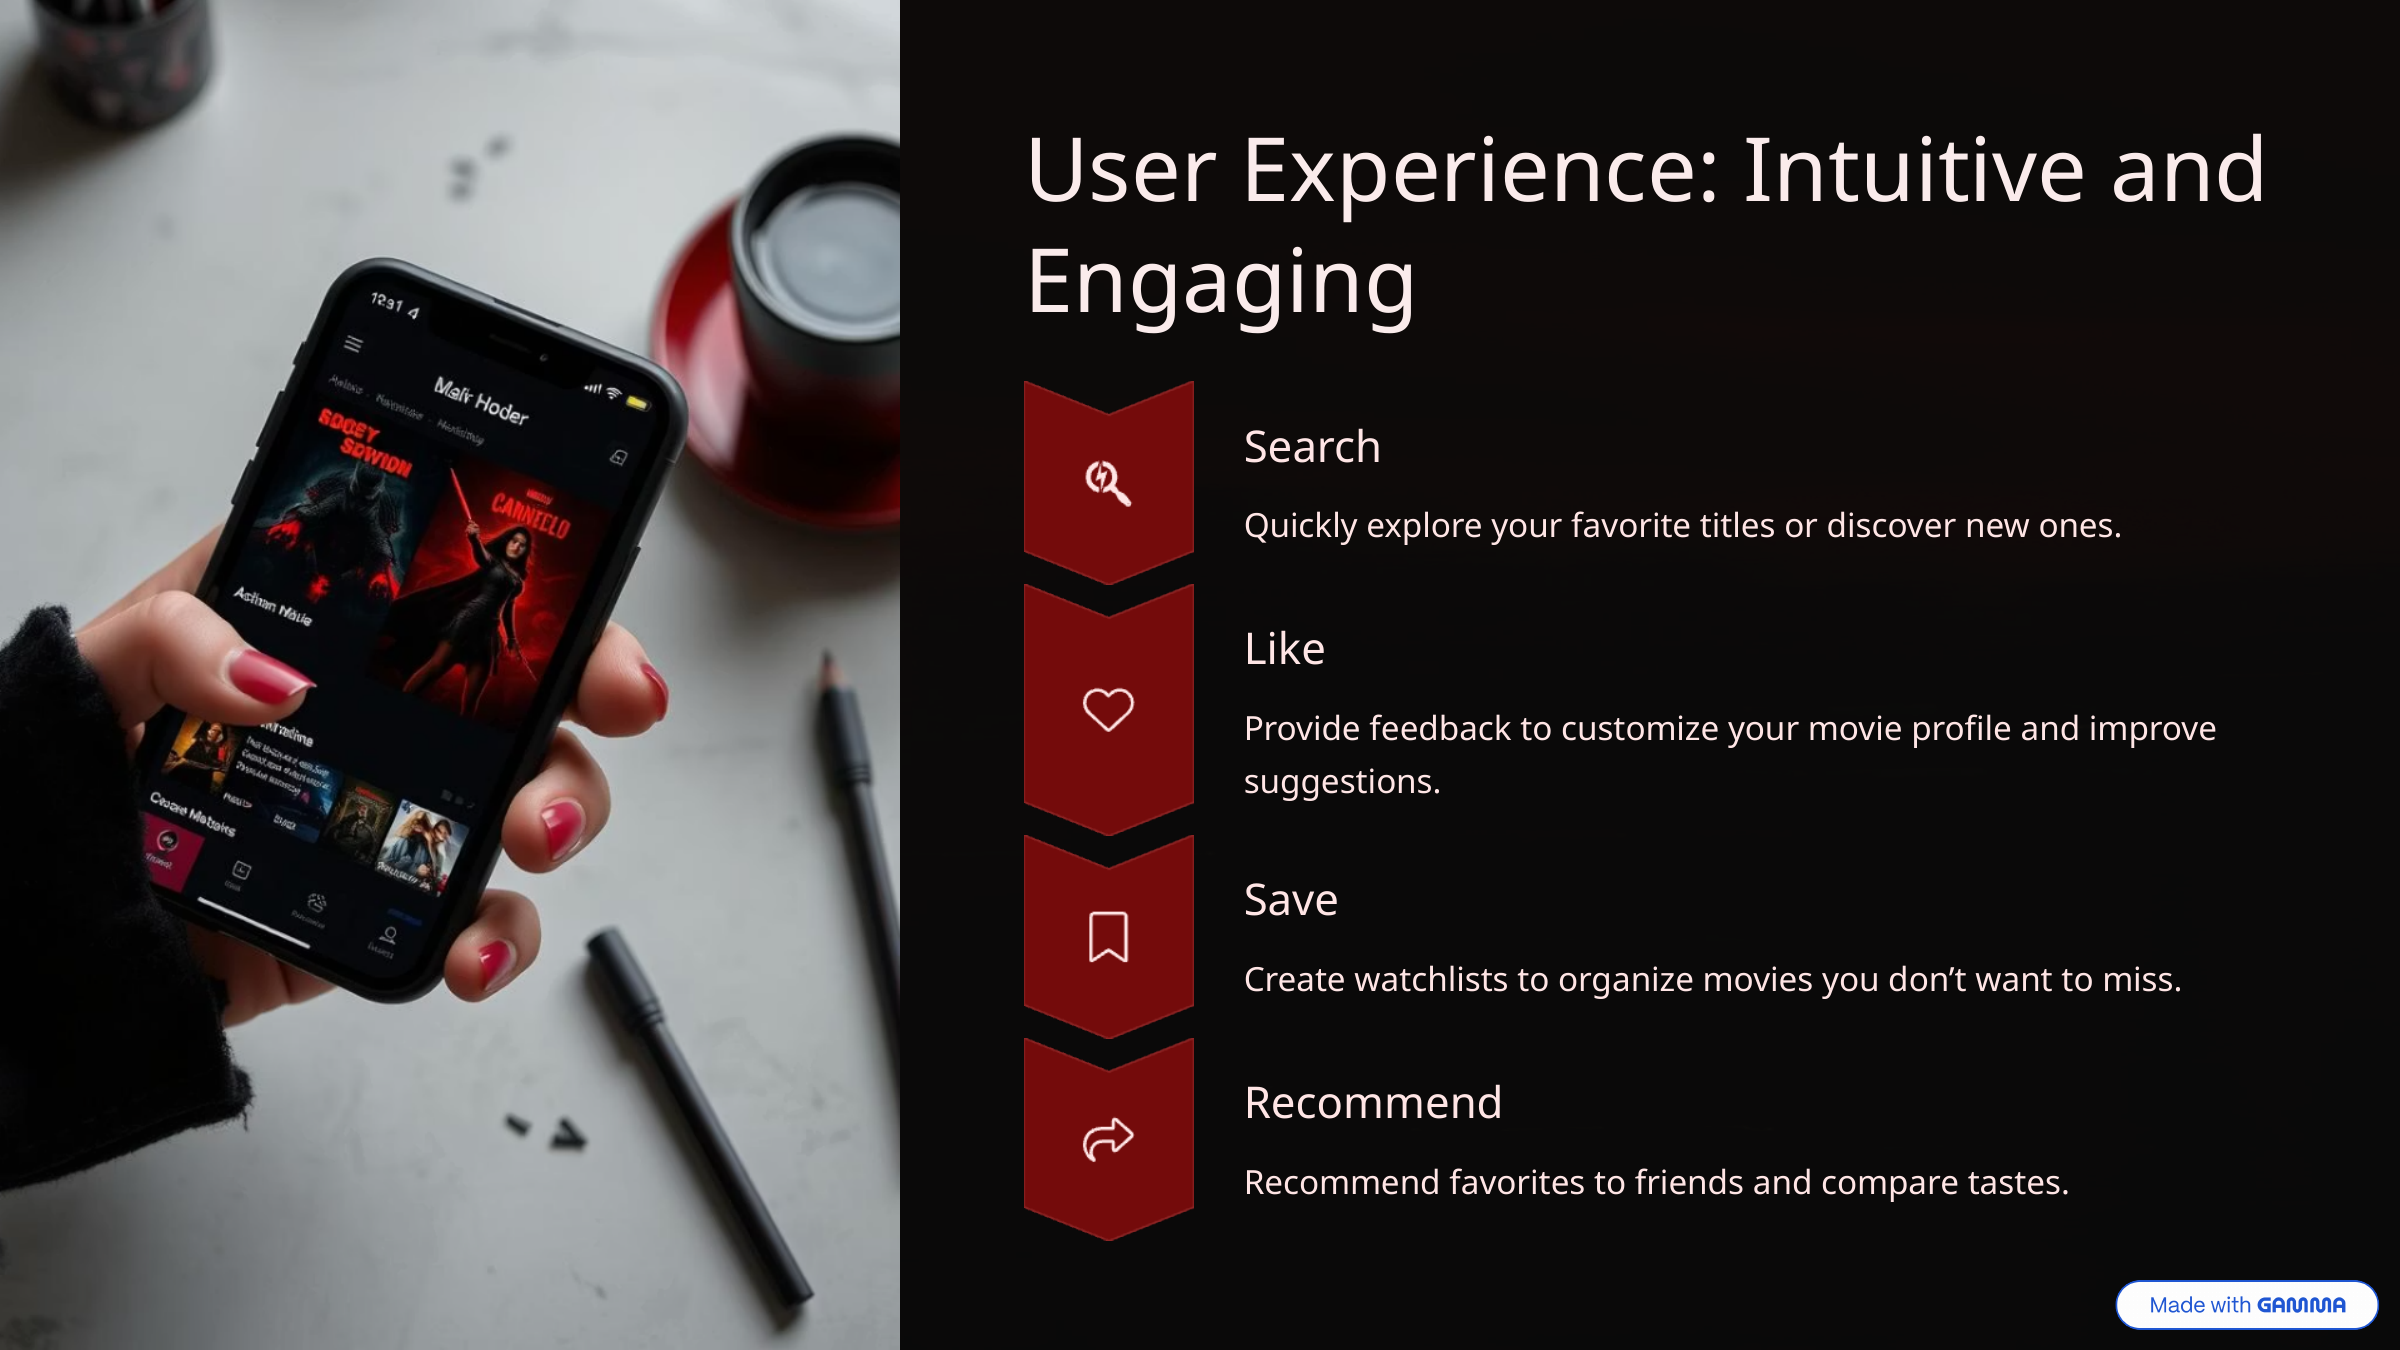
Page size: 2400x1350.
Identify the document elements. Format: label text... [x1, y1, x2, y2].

text_box Recommend [1243, 1072, 1689, 1128]
text_box Search [1243, 415, 1689, 471]
text_box Like [1243, 618, 1689, 674]
picture [1024, 381, 1194, 1241]
text_box Save [1243, 869, 1689, 925]
text_box Provide feedback to customize your movie profile and improve suggestions. [1243, 693, 2276, 802]
text_box Create watchlists to organize movies you don’t want to miss. [1243, 945, 2276, 1000]
text_box Recommend favorites to friends and compare tastes. [1243, 1147, 2276, 1202]
text_box User Experience: Intuitive and Engaging [1024, 109, 2276, 332]
text_box Quickly explore your favorite titles or discover new ones. [1243, 491, 2276, 546]
picture [2106, 1271, 2389, 1339]
picture [0, 0, 900, 1350]
